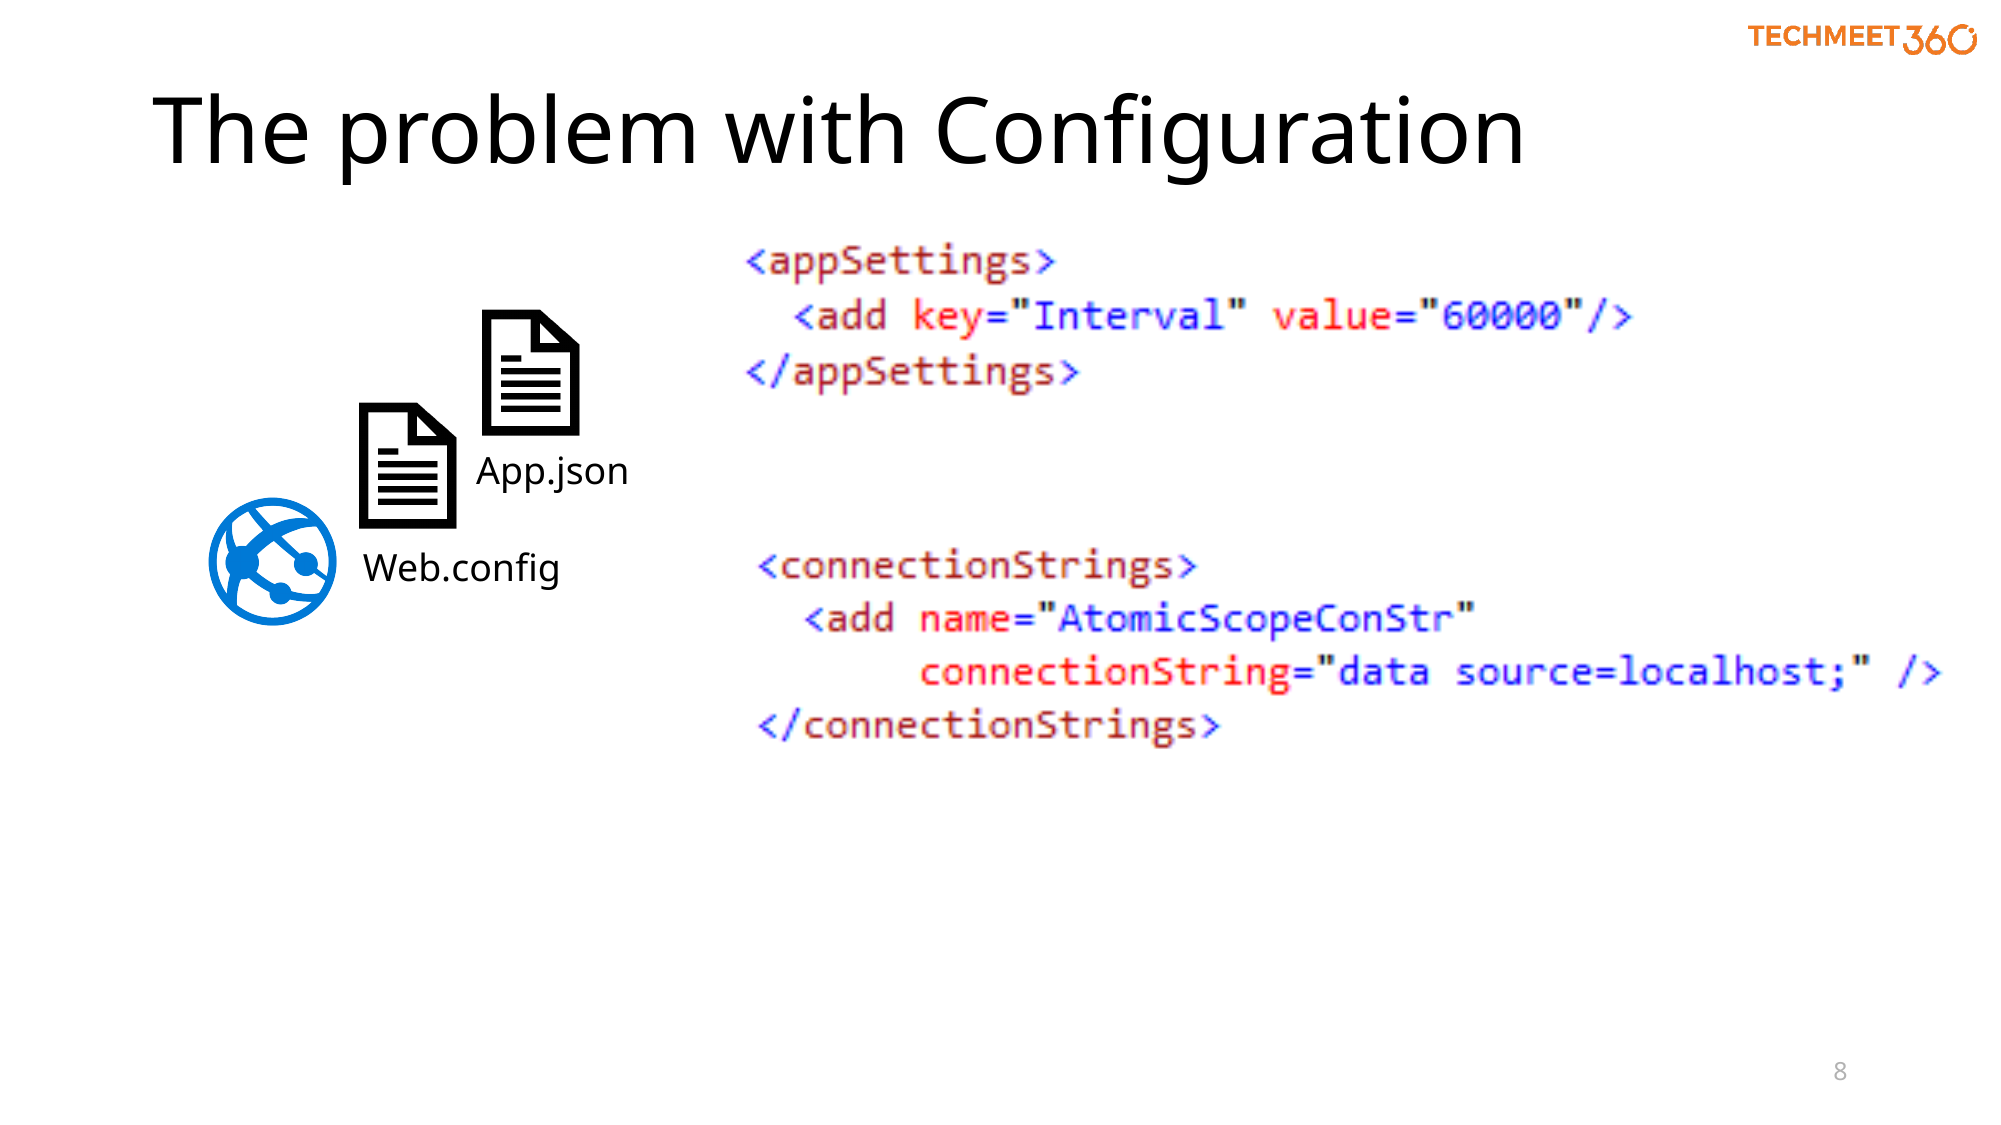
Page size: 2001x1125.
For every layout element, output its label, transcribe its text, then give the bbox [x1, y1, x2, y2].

picture [1748, 24, 1977, 55]
picture [208, 297, 606, 626]
title The problem with Configuration [137, 59, 1863, 209]
picture [744, 536, 2000, 760]
text_box Web.config [348, 536, 576, 597]
slide_number 8 [1412, 1042, 1863, 1103]
picture [728, 237, 1669, 410]
text_box App.json [483, 439, 645, 500]
